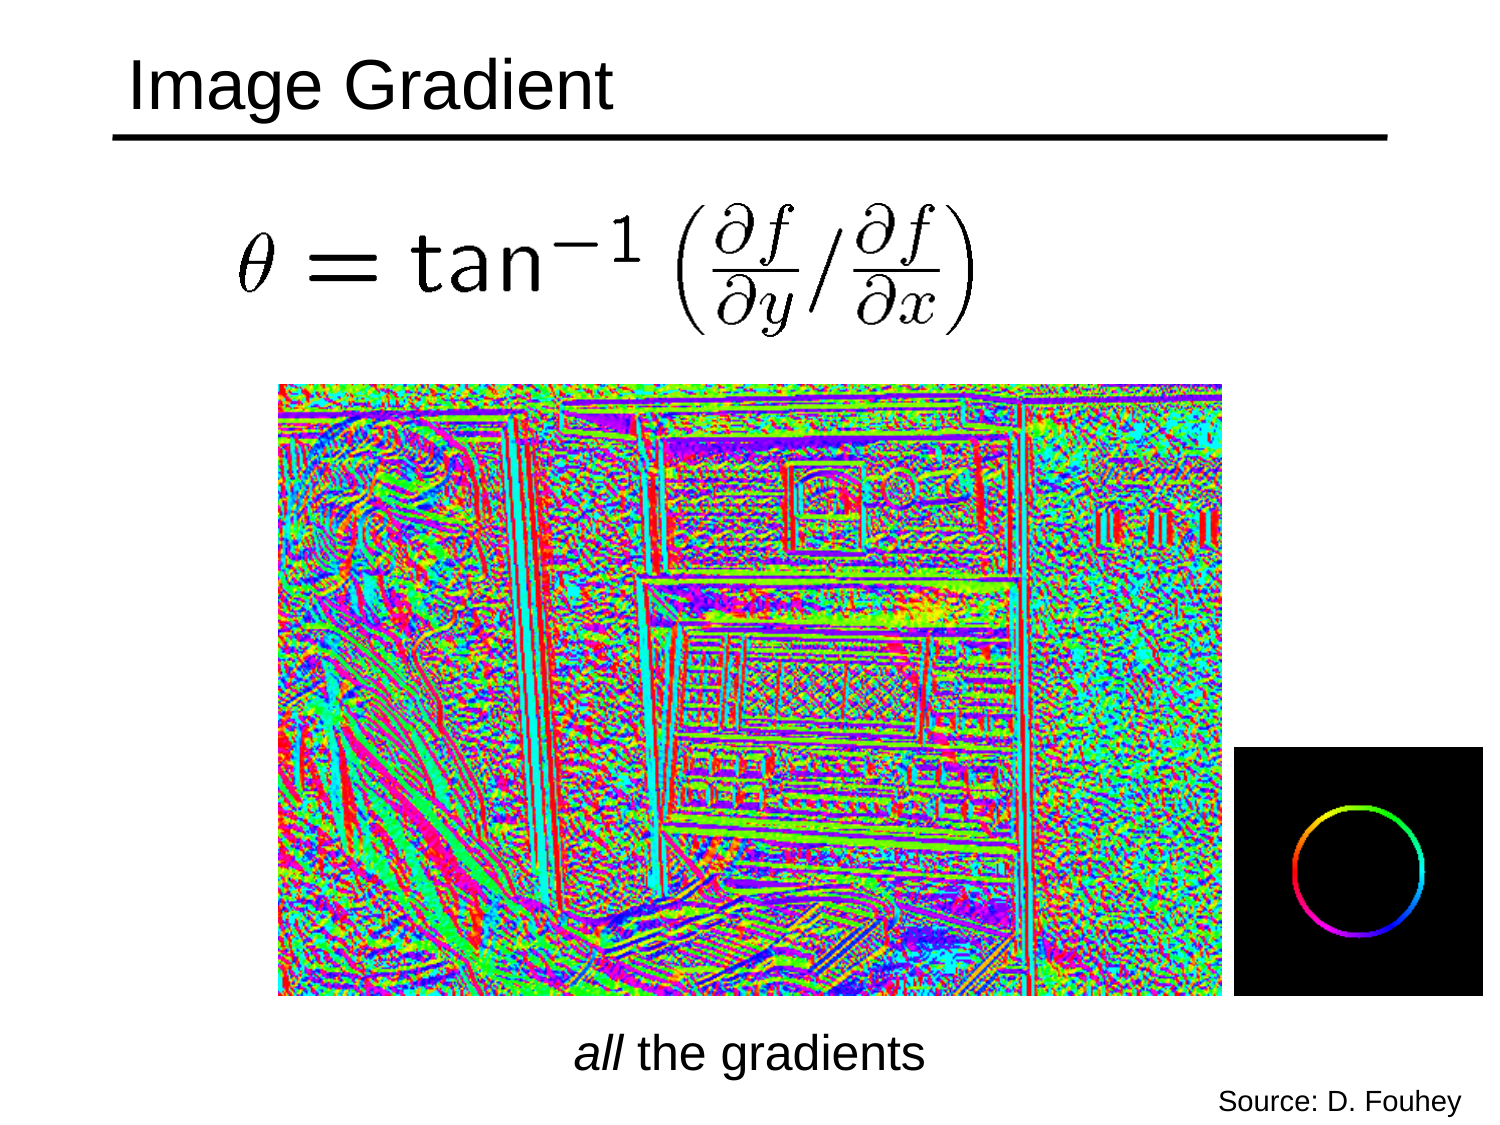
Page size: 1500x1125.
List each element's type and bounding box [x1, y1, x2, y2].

picture [278, 384, 1222, 997]
title [112, 12, 1388, 150]
picture [238, 202, 976, 341]
picture [1233, 747, 1483, 997]
text_box [278, 1012, 1478, 1125]
